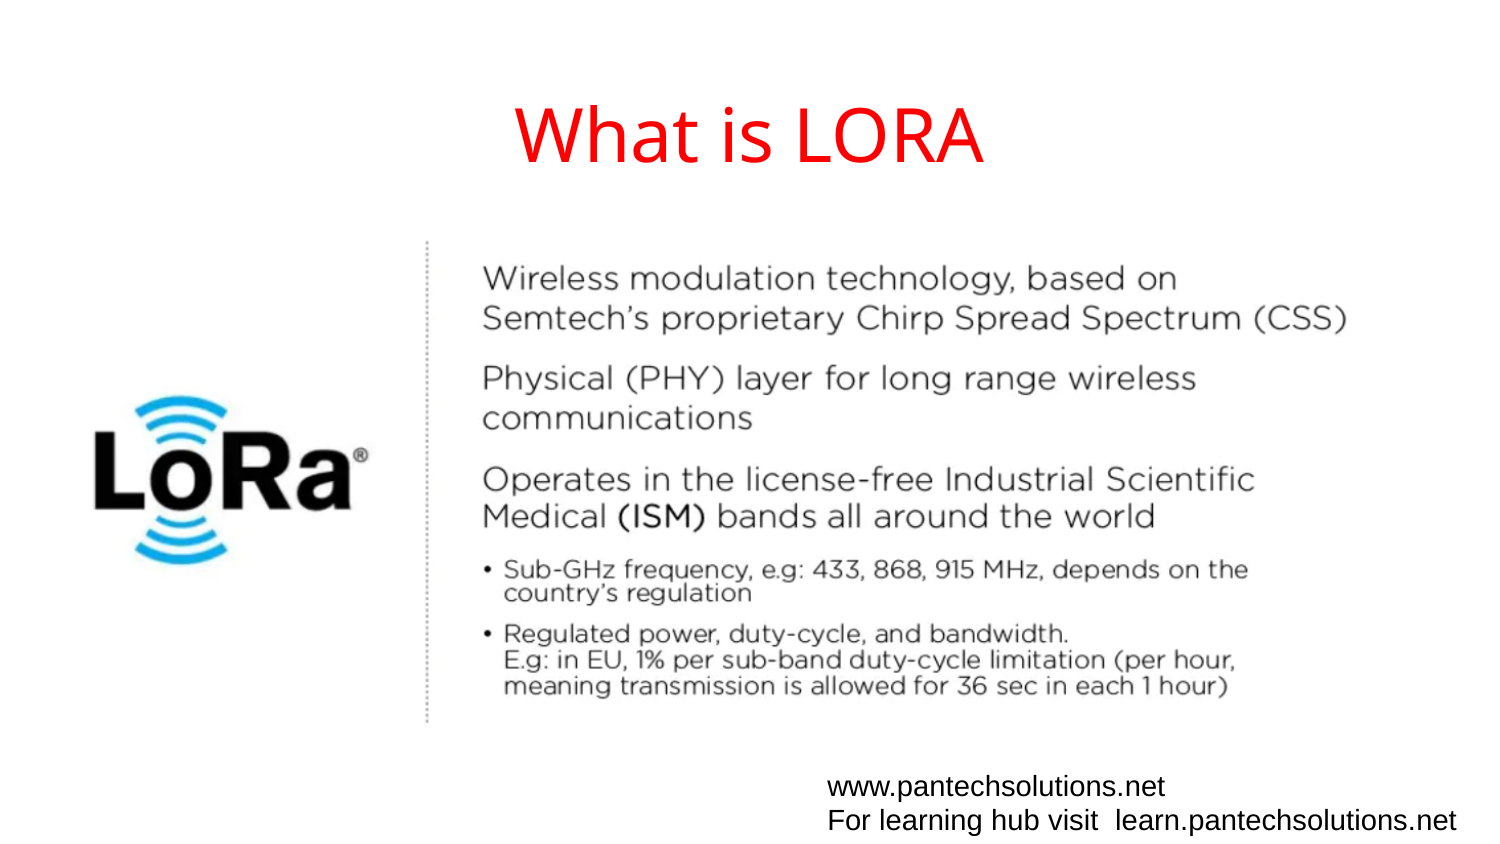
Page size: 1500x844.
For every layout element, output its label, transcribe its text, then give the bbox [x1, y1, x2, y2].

slide_number www.pantechsolutions.net For learning hub visit learn.pantechsolutions.net [812, 759, 1500, 797]
title What is LORA [51, 72, 1449, 167]
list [50, 198, 1377, 760]
